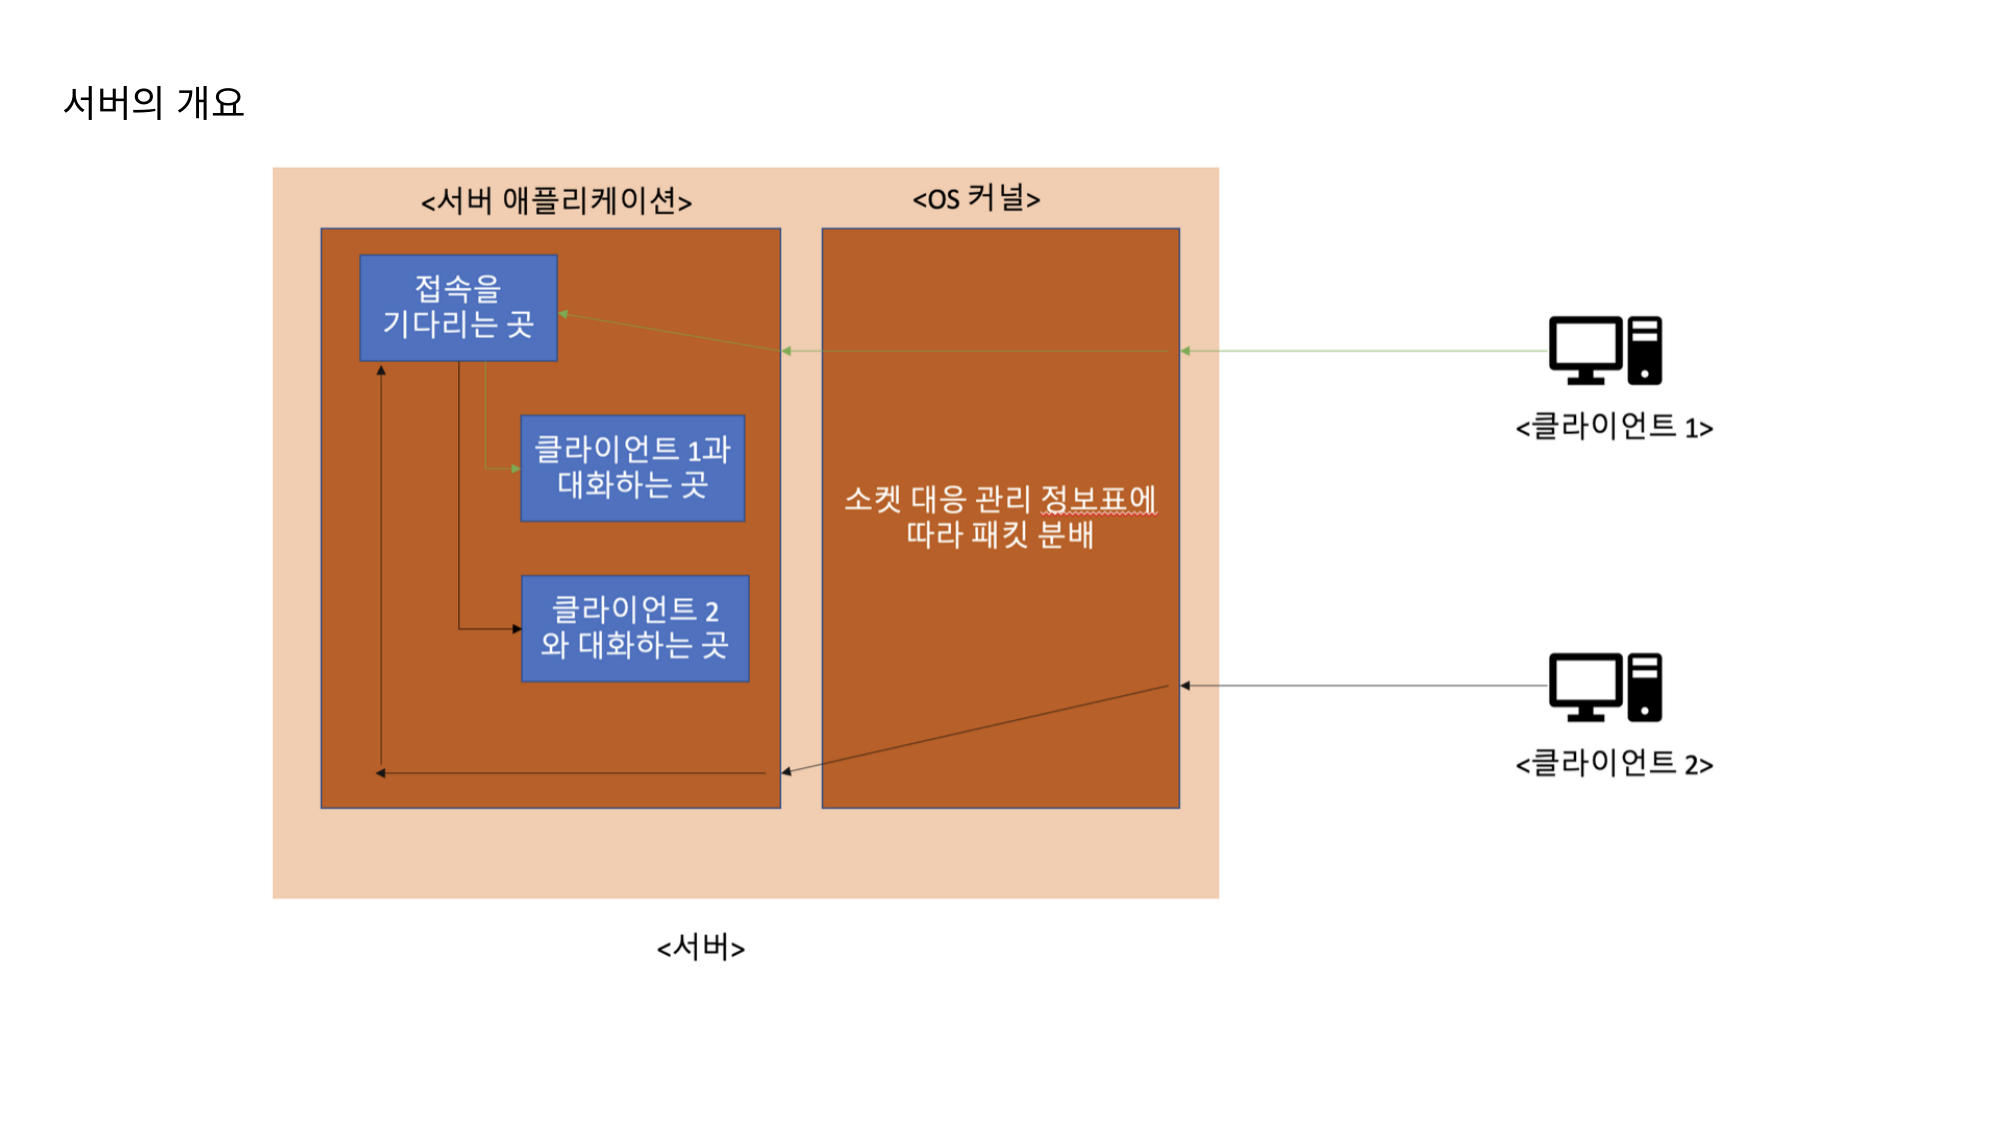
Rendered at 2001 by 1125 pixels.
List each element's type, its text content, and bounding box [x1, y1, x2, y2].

picture [252, 121, 1748, 1004]
text_box 서버의 개요 [48, 72, 425, 133]
